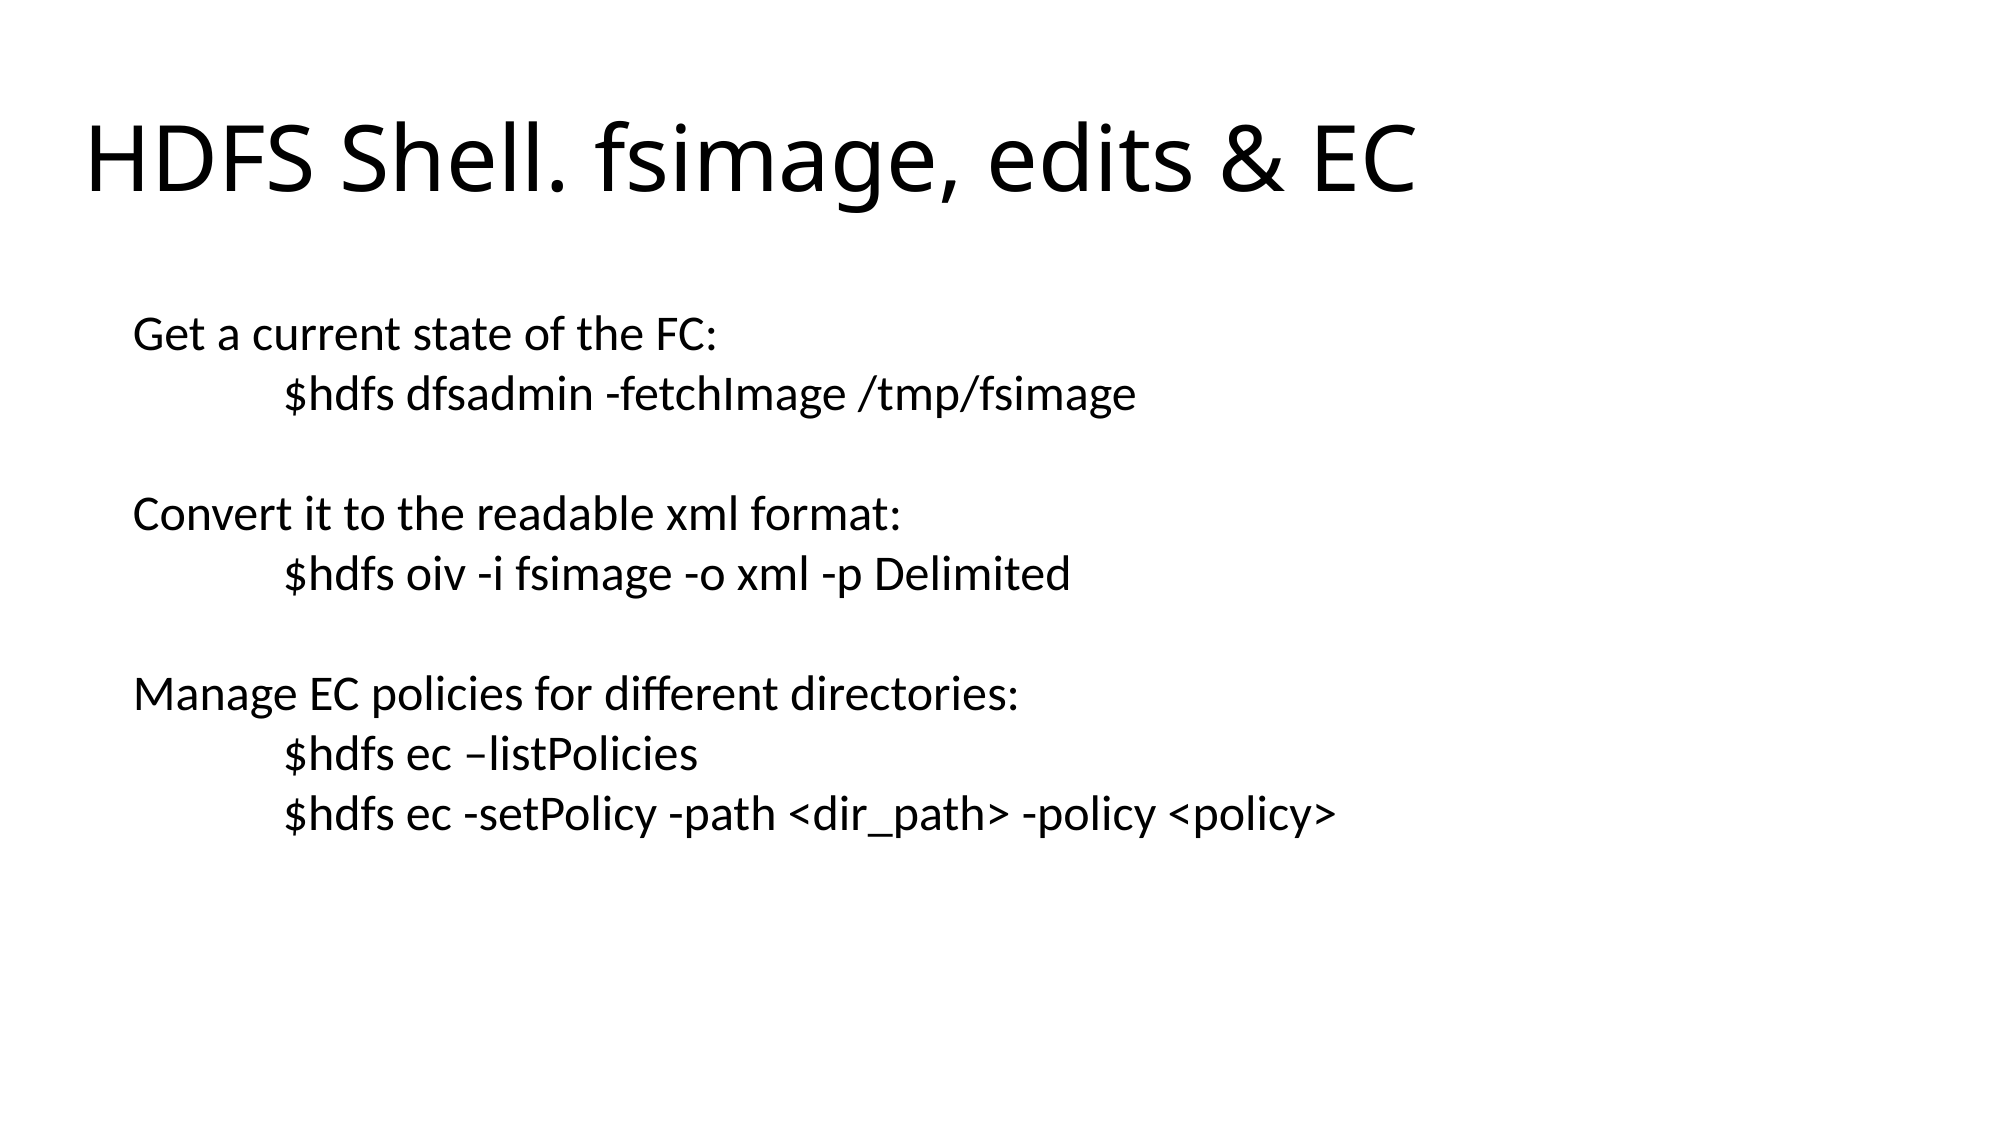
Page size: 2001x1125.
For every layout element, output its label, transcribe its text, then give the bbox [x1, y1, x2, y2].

text_box Get a current state of the FC: $hdfs dfsadmin -fetchImage /tmp/fsimage Convert it to the readable xml format: $hdfs oiv -i fsimage -o xml -p Delimited Manage EC policies for different directories: $hdfs ec –listPolicies $hdfs ec -setPolicy -path <dir_path> -policy <policy> [118, 292, 1433, 848]
title HDFS Shell. fsimage, edits & EC [68, 97, 1932, 223]
